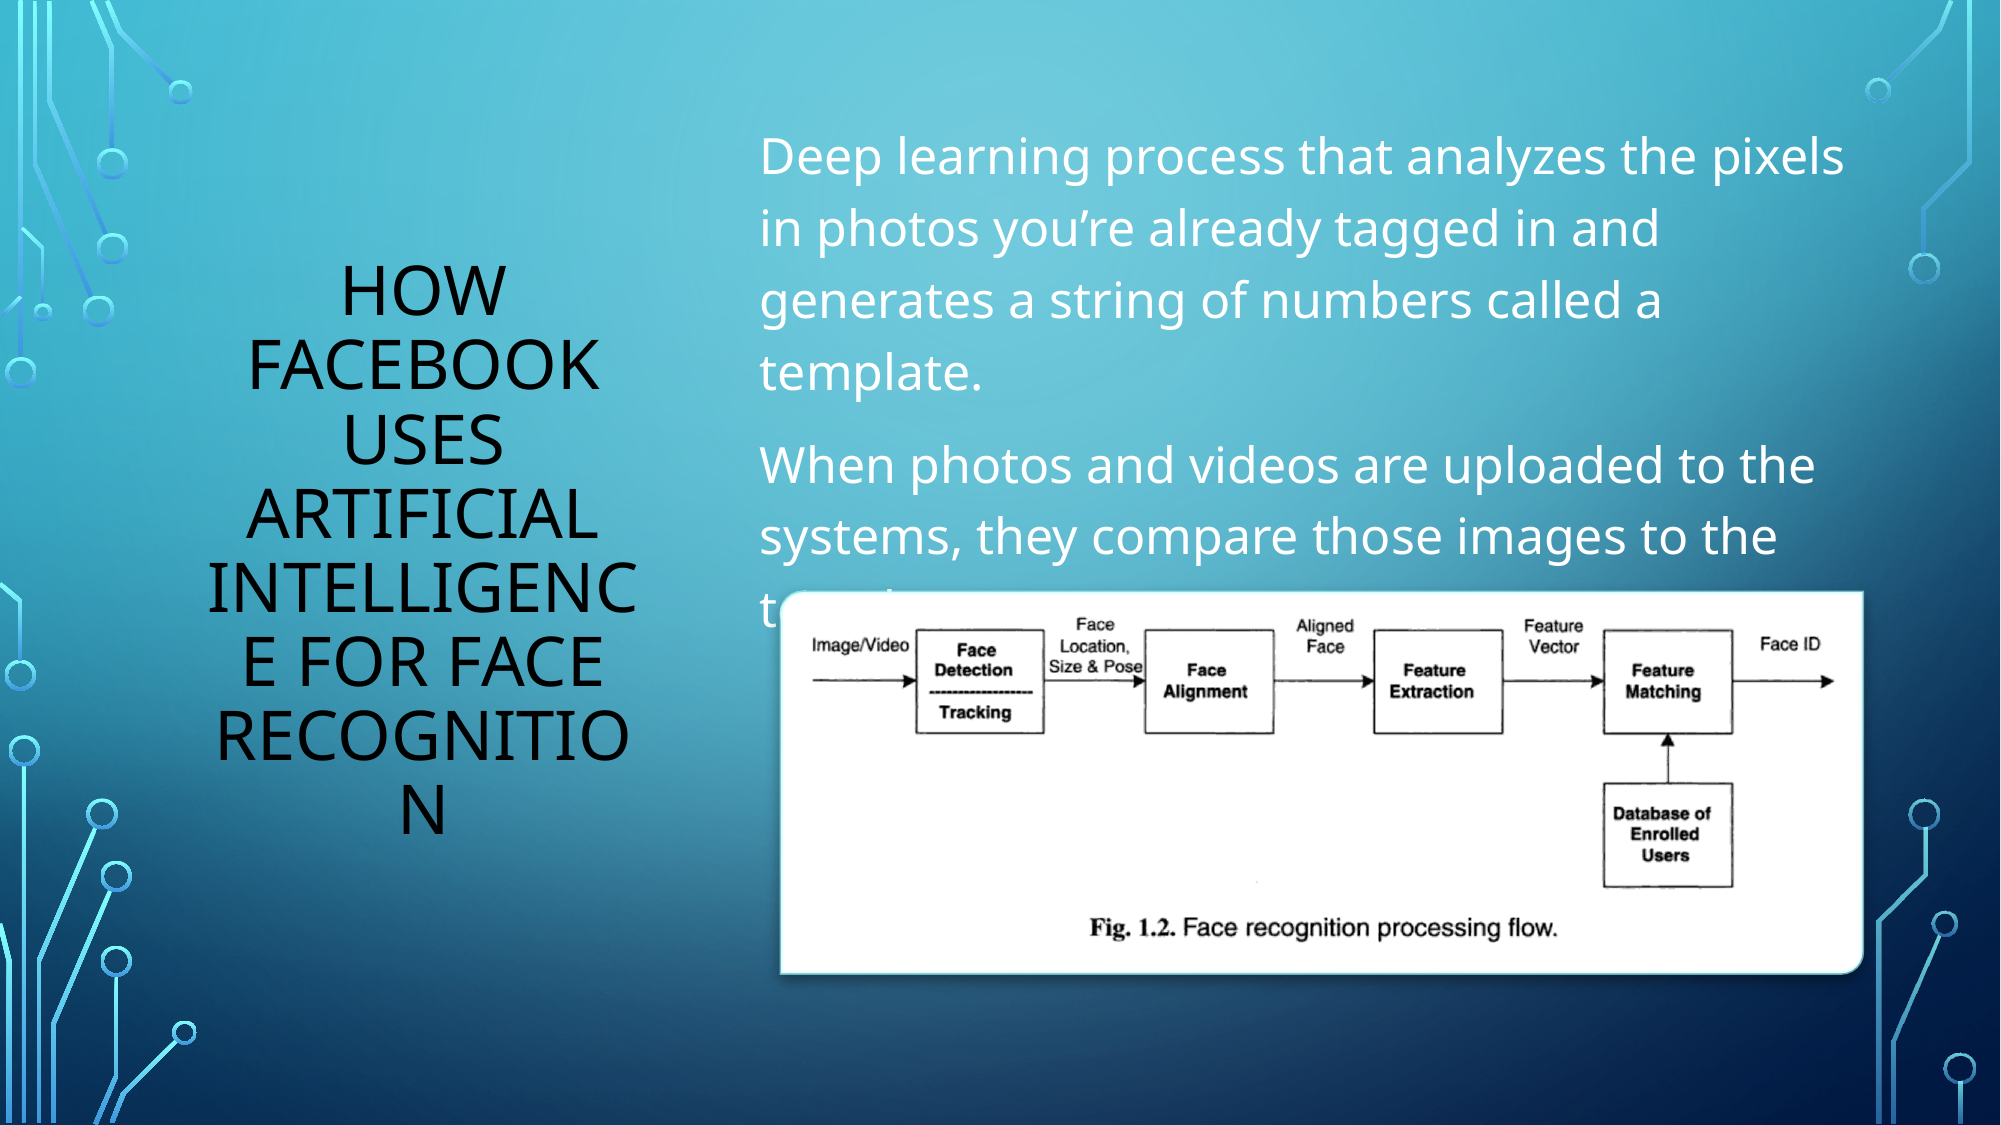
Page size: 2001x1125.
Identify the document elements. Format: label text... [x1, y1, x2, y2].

list Deep learning process that analyzes the pixels in photos you’re already tagged in and generates a string of numbers called a template. When photos and videos are uploaded to the systems, they compare those images to the template. [744, 104, 1899, 726]
title How Facebook uses artificial intelligence for face recognition [187, 101, 660, 1005]
picture [780, 591, 1863, 974]
